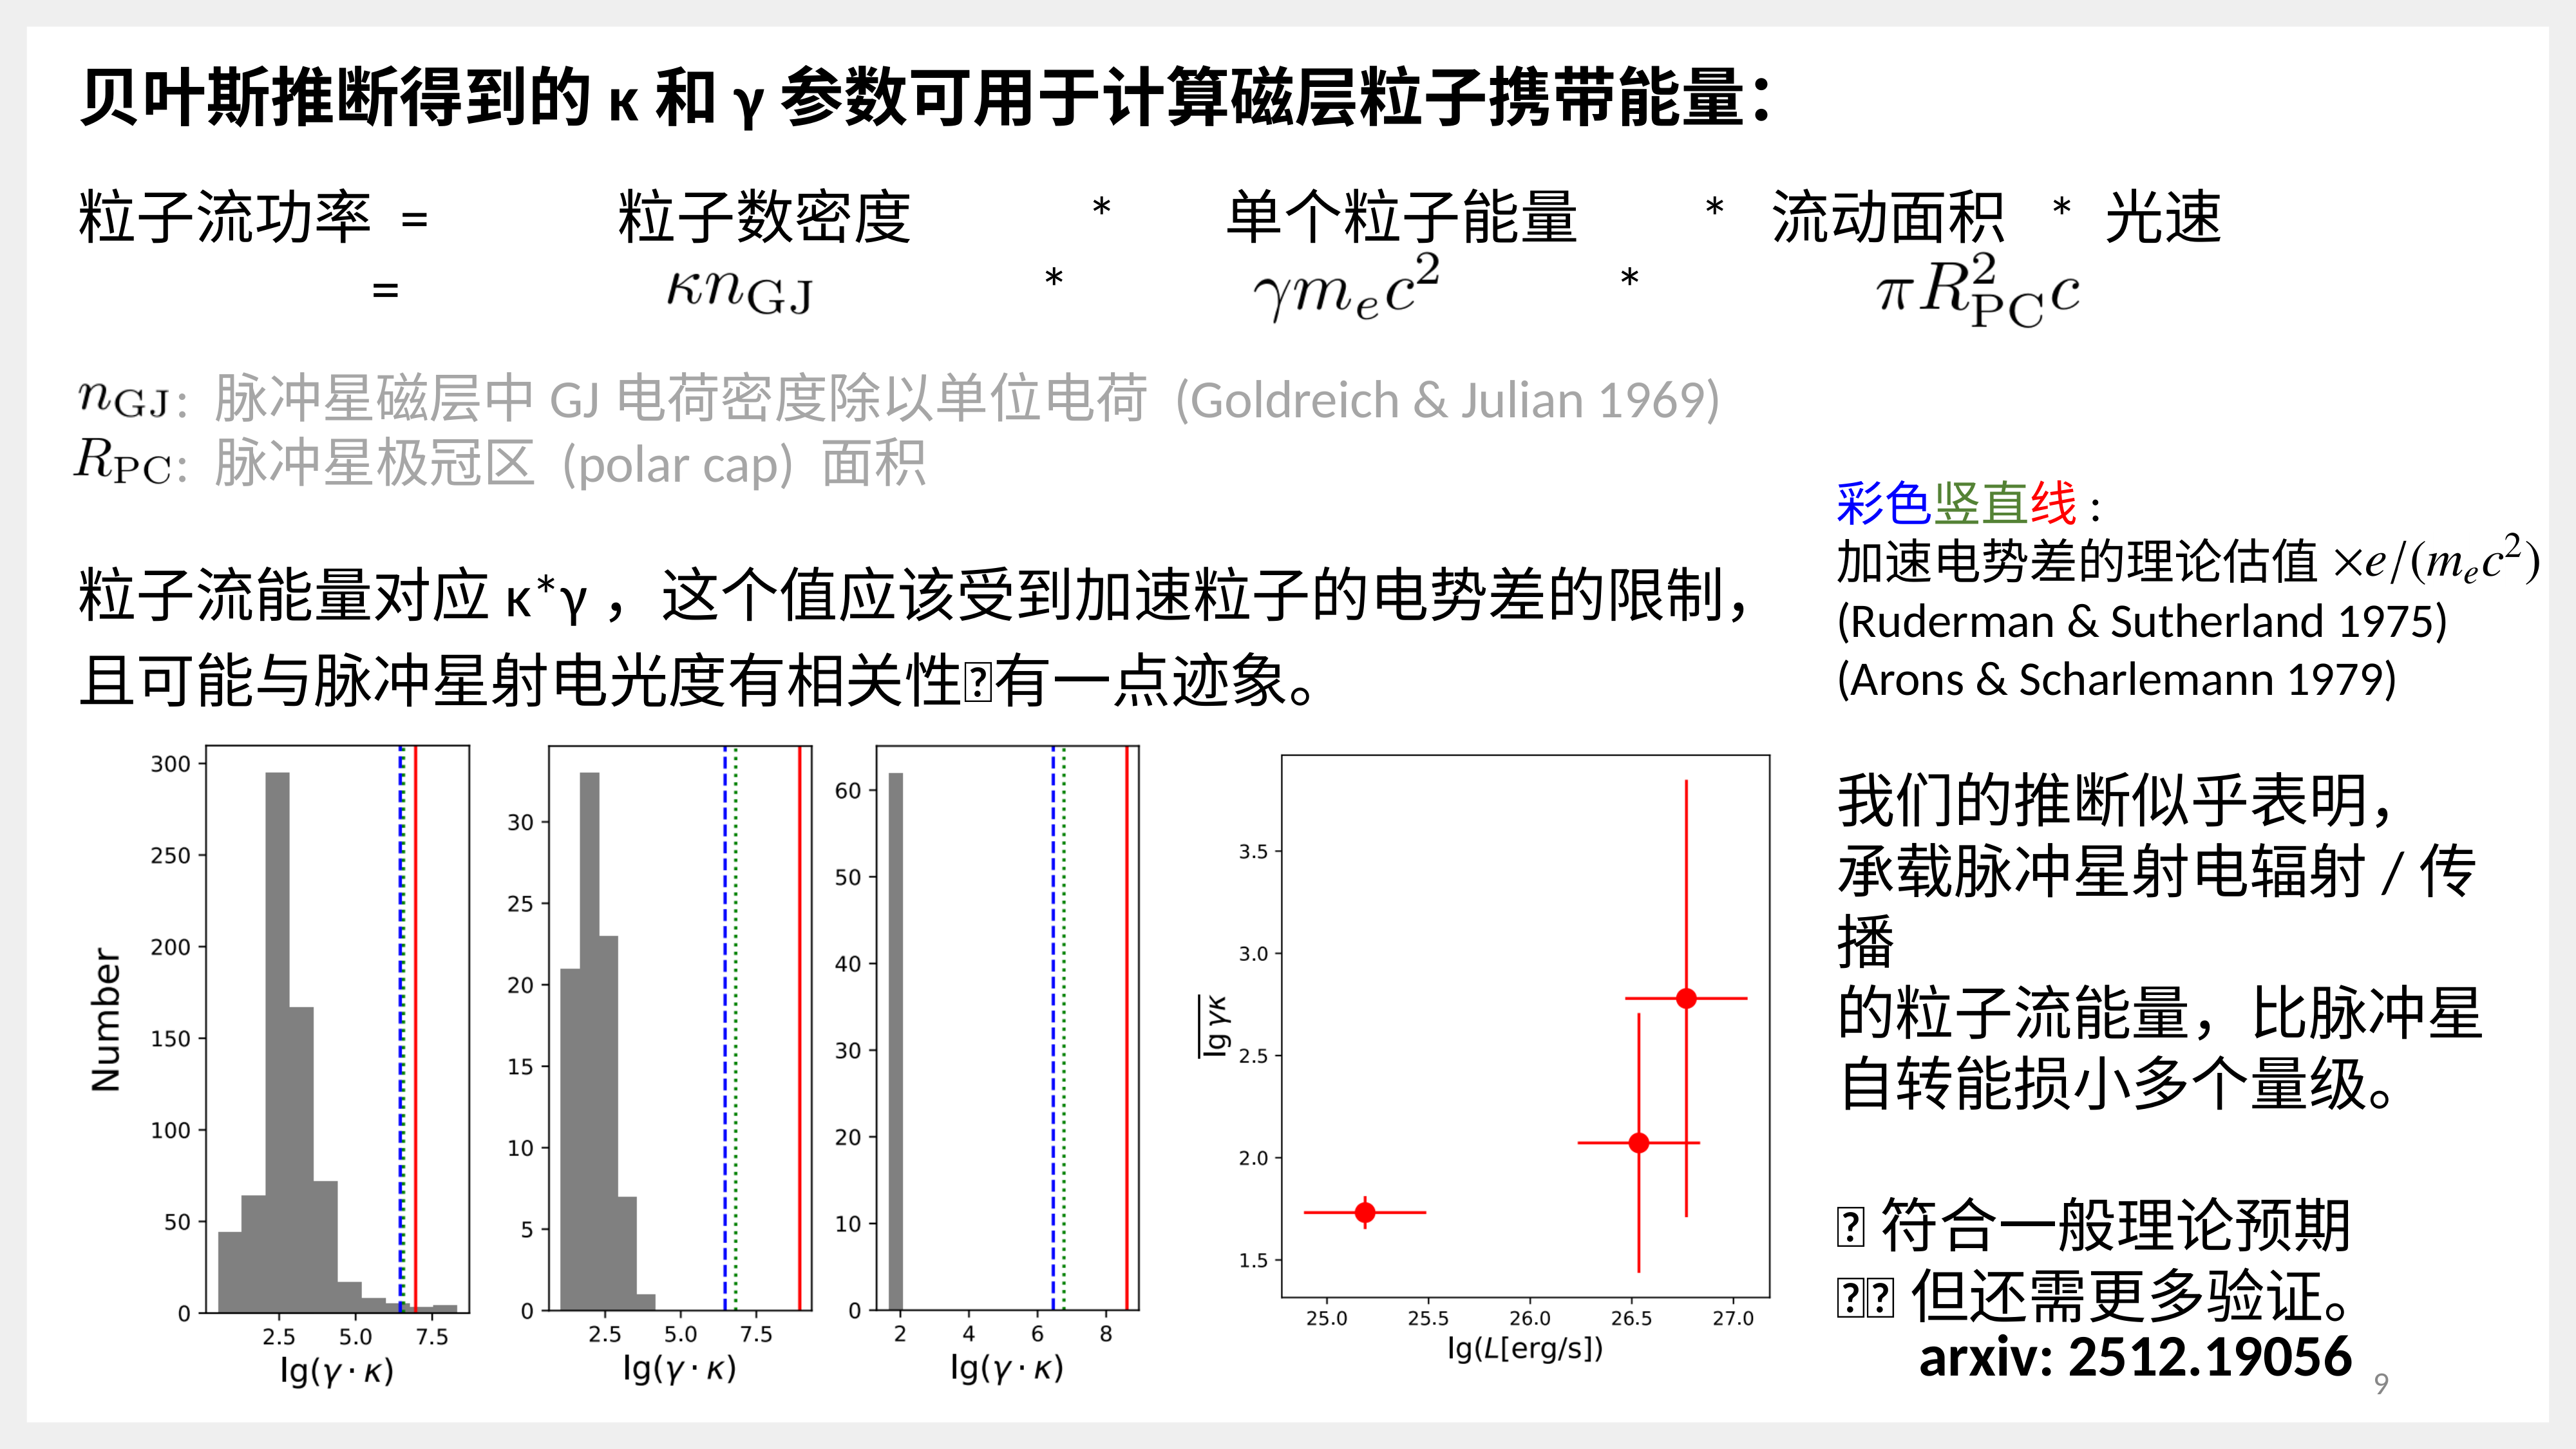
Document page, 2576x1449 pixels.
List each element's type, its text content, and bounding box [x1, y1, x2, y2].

picture [1193, 745, 1774, 1368]
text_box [67, 170, 2509, 333]
slide_number 9 [1818, 1351, 2400, 1412]
text_box arxiv: 2512.19056 [1909, 1311, 2363, 1392]
text_box 贝叶斯推断得到的κ和γ参数可用于计算磁层粒子携带能量： [68, 38, 2508, 144]
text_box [83, 743, 1141, 1397]
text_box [1826, 463, 2541, 1277]
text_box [67, 354, 2306, 504]
text_box 粒子流能量对应κ*γ，这个值应该受到加速粒子的电势差的限制， 且可能与脉冲星射电光度有相关性有一点迹象。 [68, 532, 1826, 724]
